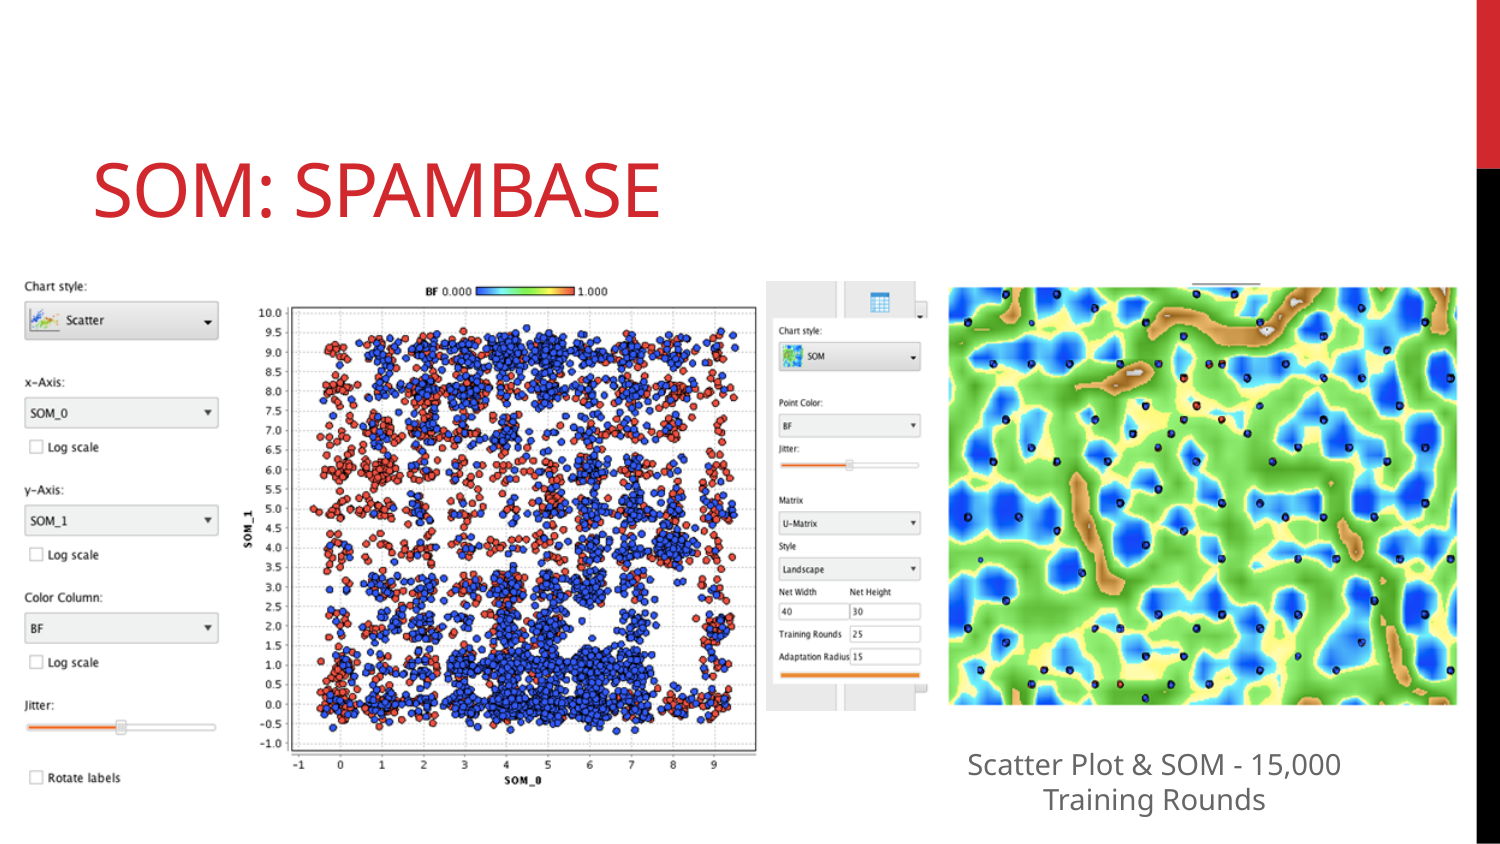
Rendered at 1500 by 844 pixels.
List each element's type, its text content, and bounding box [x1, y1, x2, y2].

title SOM: Spambase [77, 121, 1427, 248]
picture [15, 280, 1463, 794]
text_box Scatter Plot & SOM - 15,000 Training Rounds [908, 716, 1401, 810]
